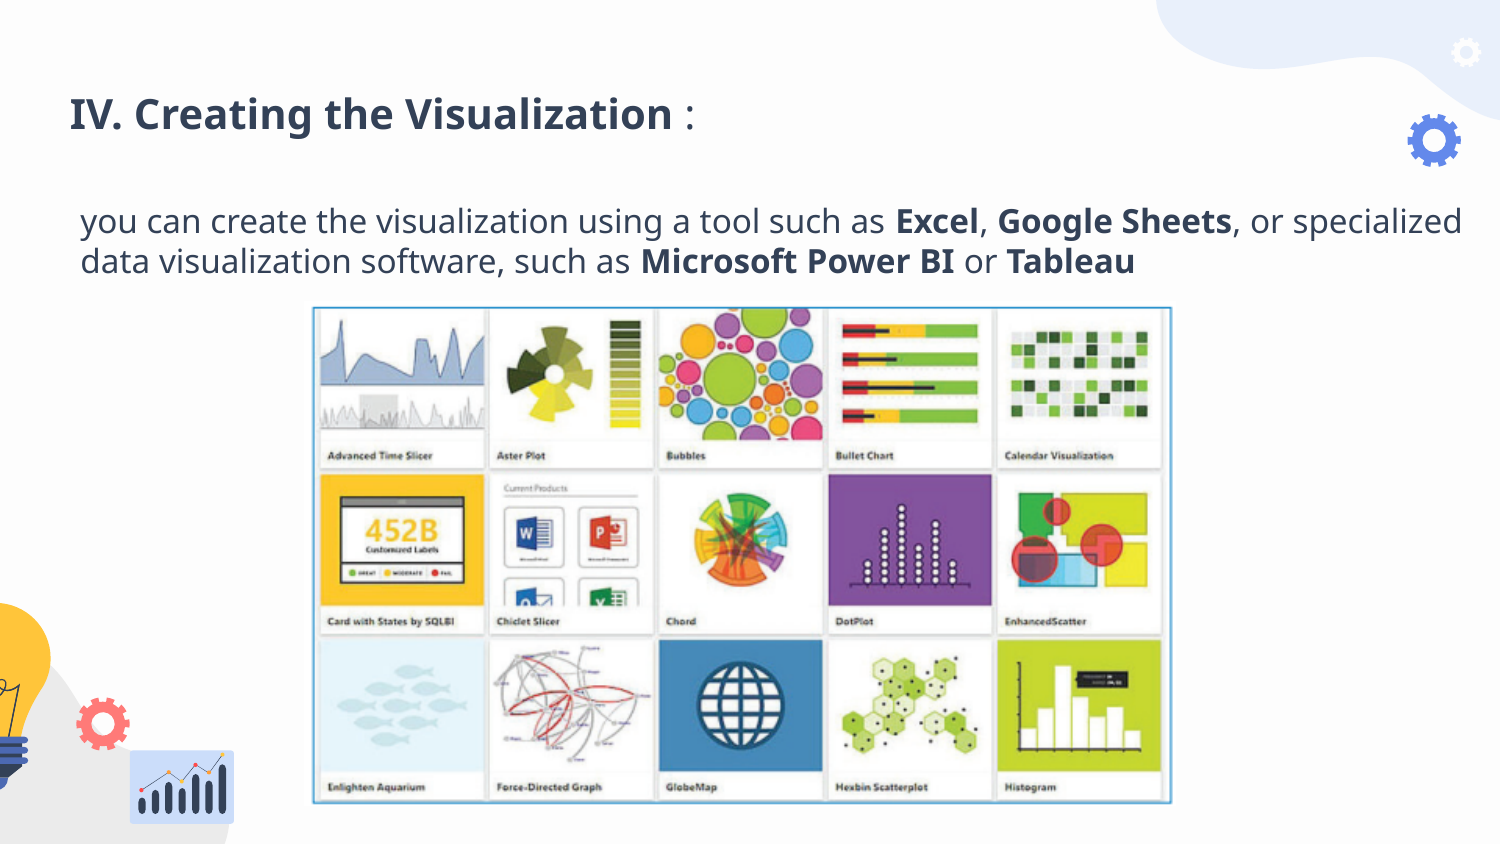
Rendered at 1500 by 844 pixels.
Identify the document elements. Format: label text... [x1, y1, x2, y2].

picture [304, 301, 1176, 807]
text_box you can create the visualization using a tool such as Excel, Google Sheets, or specialized data visualization software, such as Microsoft Power BI or Tableau [65, 192, 1482, 328]
title IV. Creating the Visualization : [55, 72, 1382, 222]
